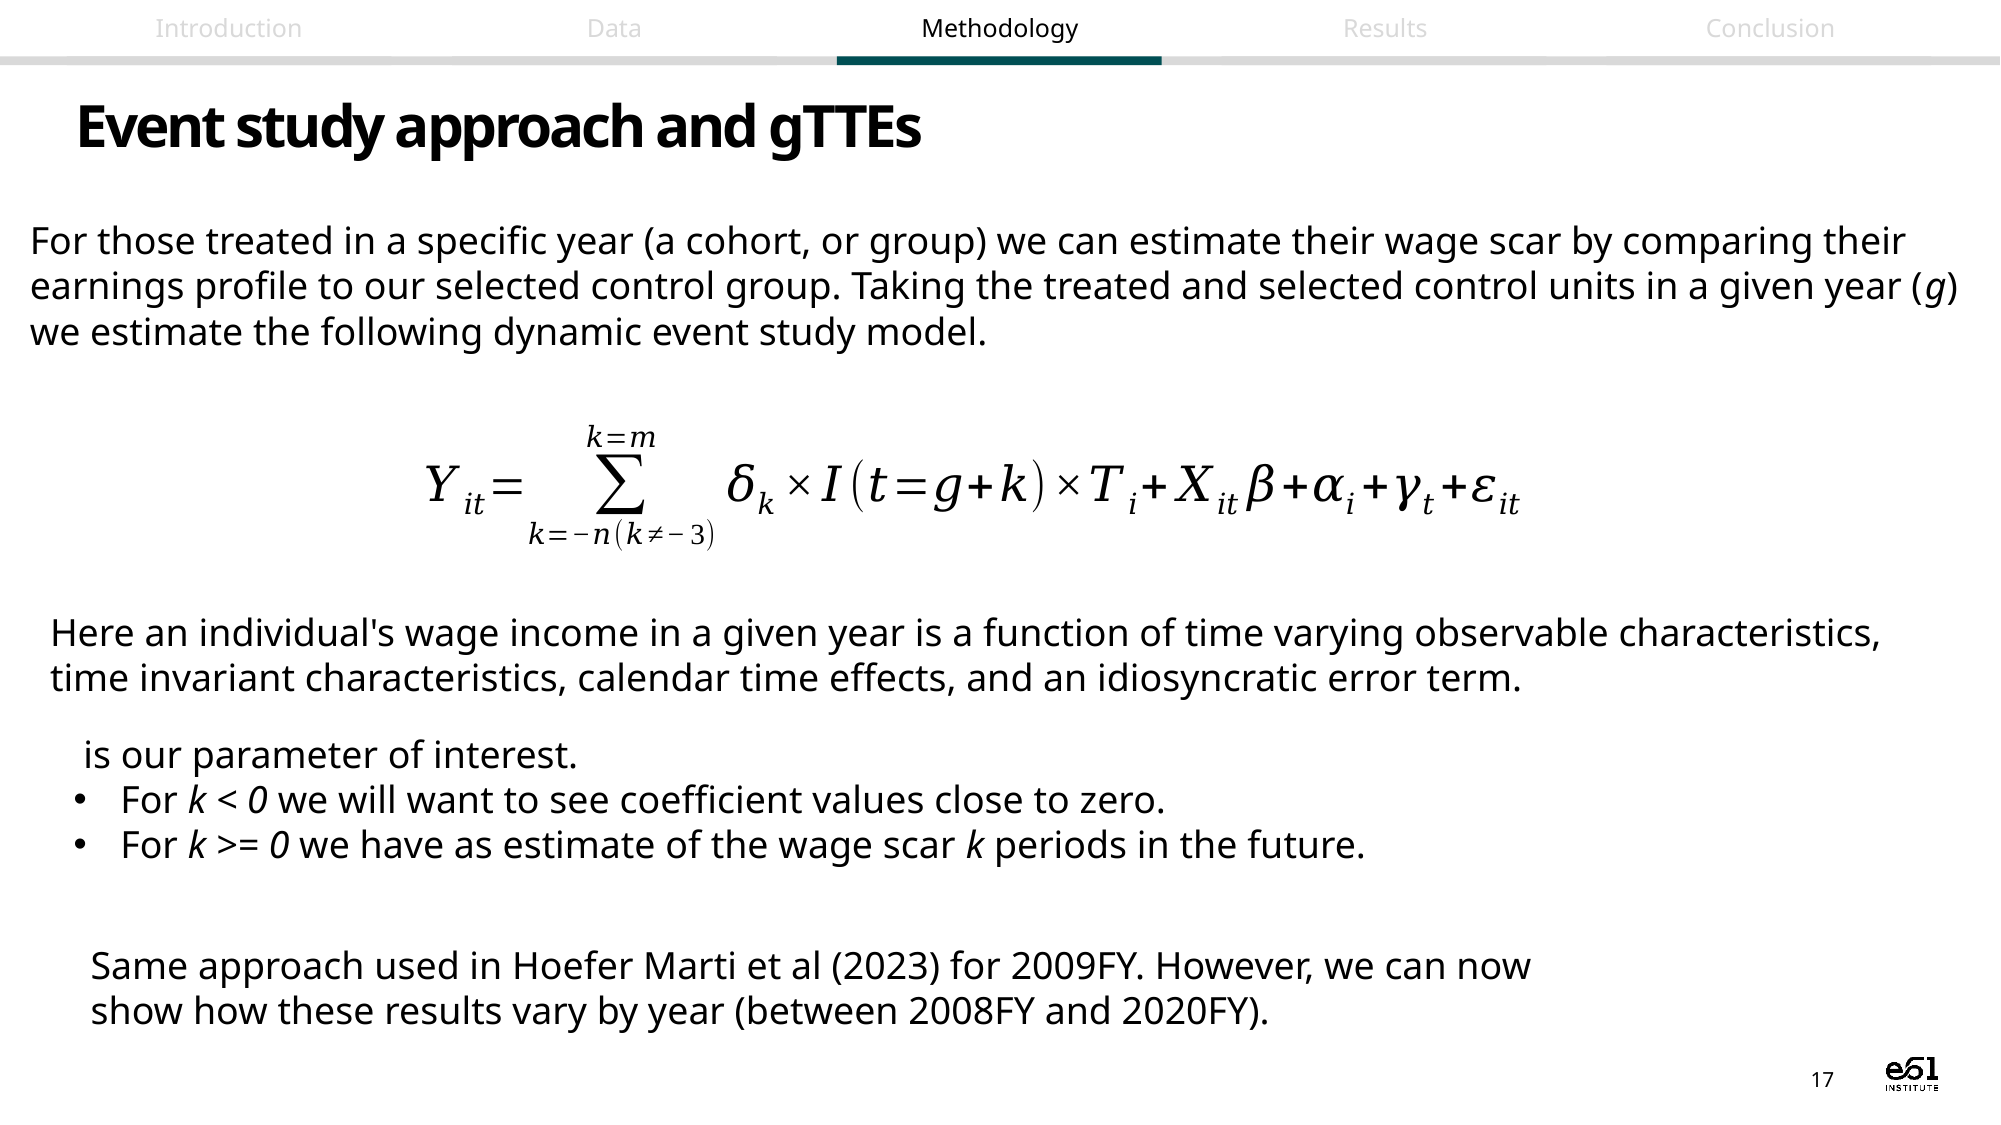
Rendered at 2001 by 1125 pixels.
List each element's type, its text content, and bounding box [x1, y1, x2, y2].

text_box Here an individual's wage income in a given year is a function of time varying observable characteristics, time invariant characteristics, calendar time effects, and an idiosyncratic error term. [35, 601, 1908, 706]
text_box For those treated in a specific year (a cohort, or group) we can estimate their wage scar by comparing their earnings profile to our selected control group. Taking the treated and selected control units in a given year (g) we estimate the following dynamic event study model. [15, 210, 1983, 360]
text_box Same approach used in Hoefer Marti et al (2023) for 2009FY. However, we can now show how these results vary by year (between 2008FY and 2020FY). [75, 934, 1573, 1040]
title Event study approach and gTTEs [60, 95, 1941, 210]
picture [1883, 1048, 1941, 1096]
slide_number 17 [1795, 1050, 1888, 1095]
